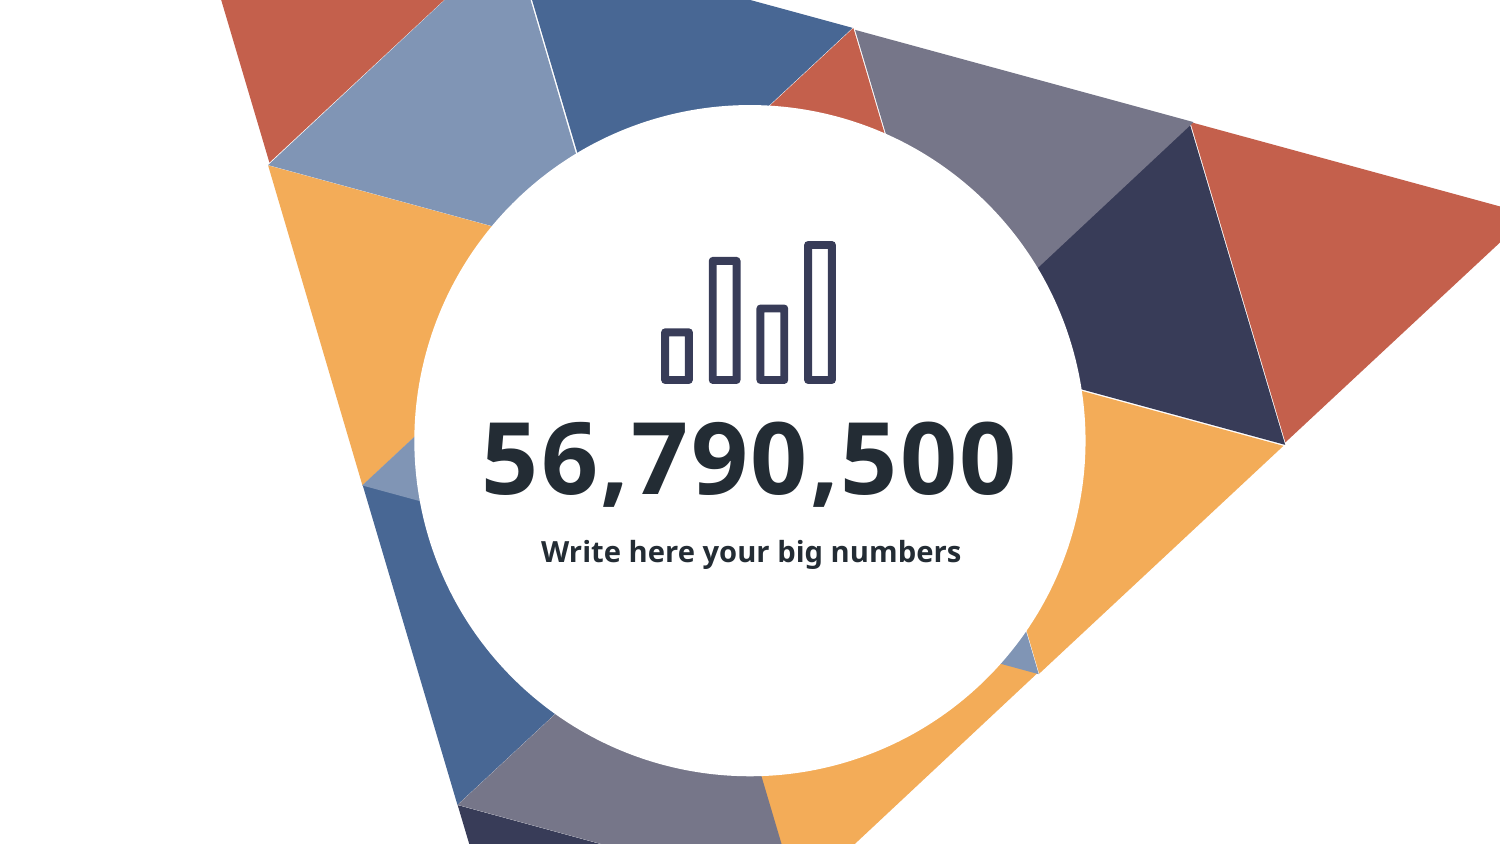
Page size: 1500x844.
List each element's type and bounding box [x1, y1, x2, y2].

text_box [0, 6, 1406, 844]
